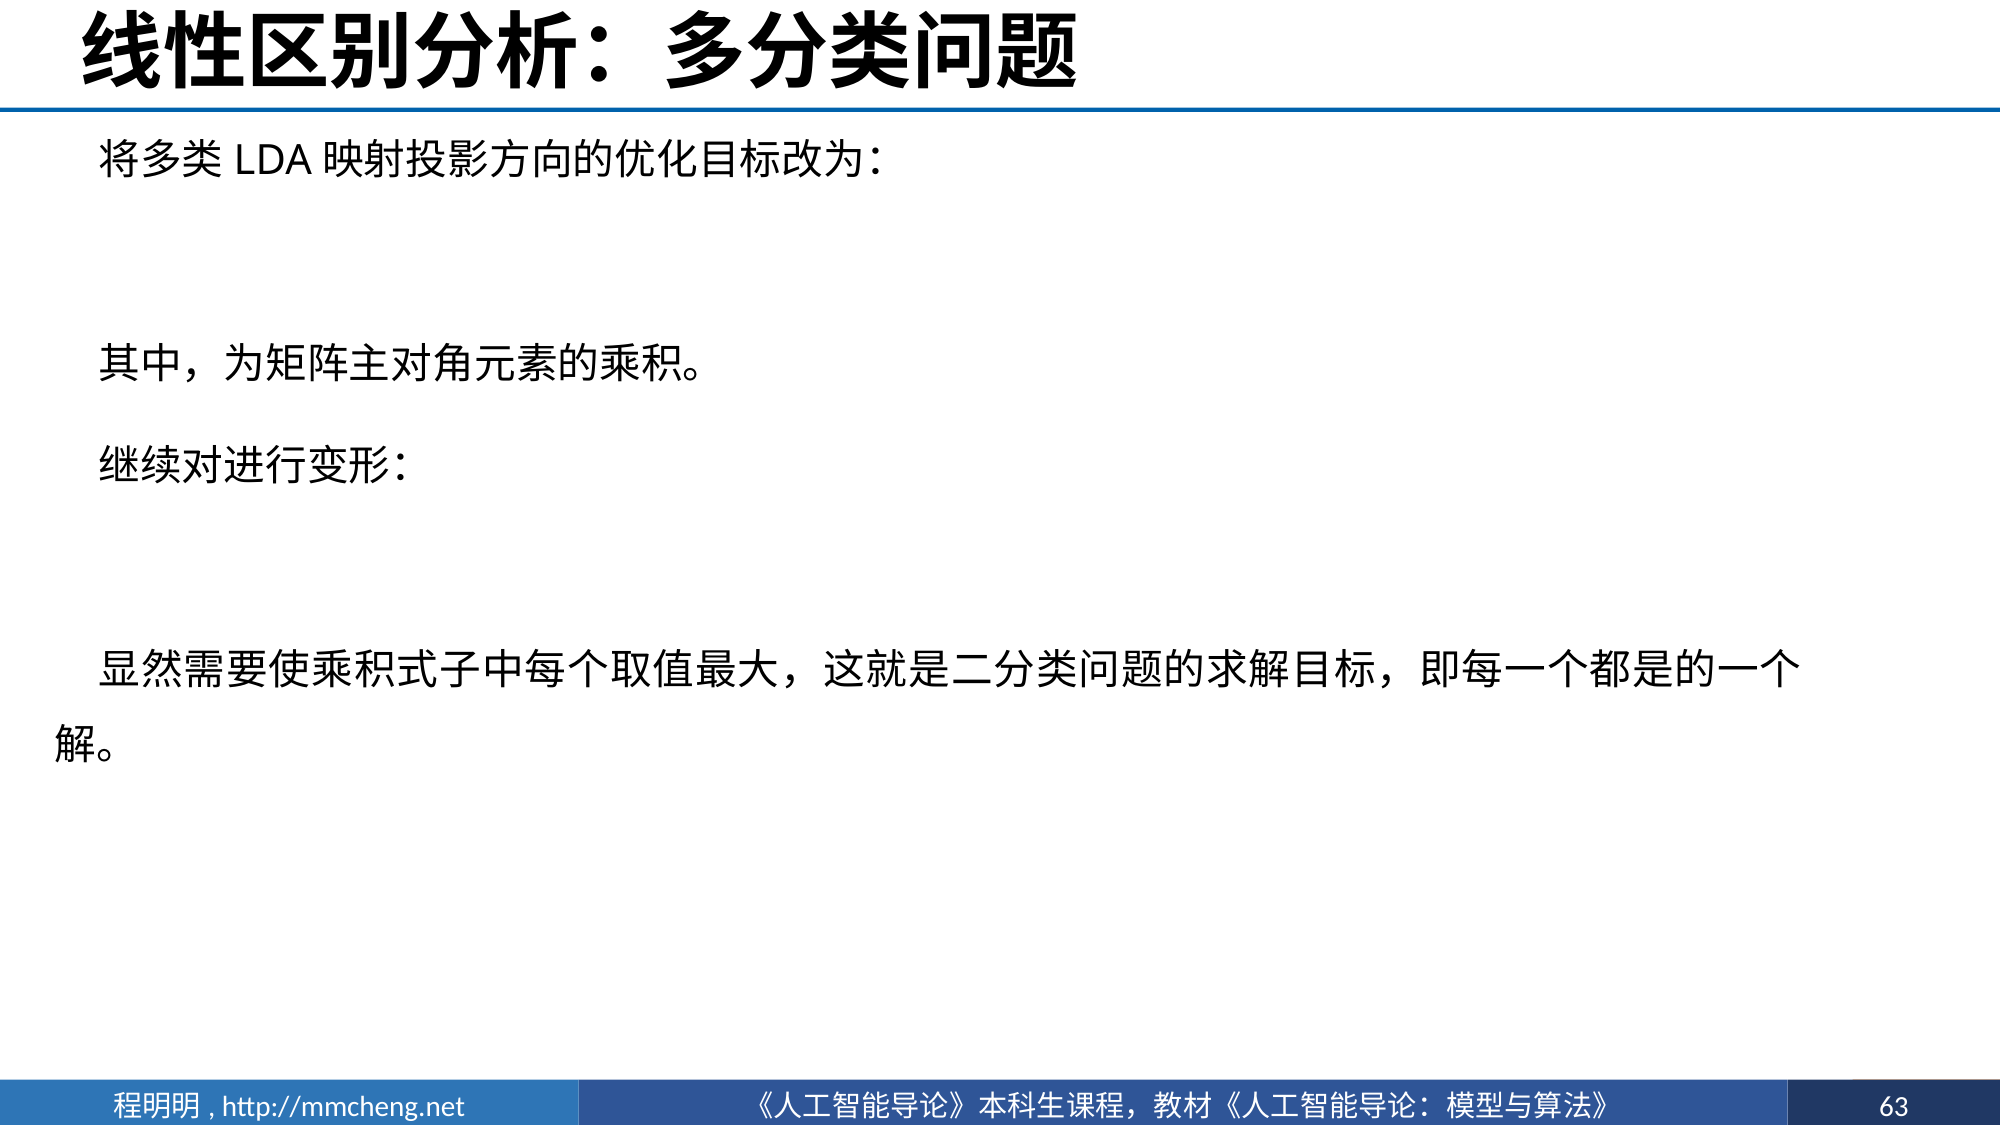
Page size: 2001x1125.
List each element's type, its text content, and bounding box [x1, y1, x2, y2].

title 线性区别分析：多分类问题 [64, 0, 2000, 110]
